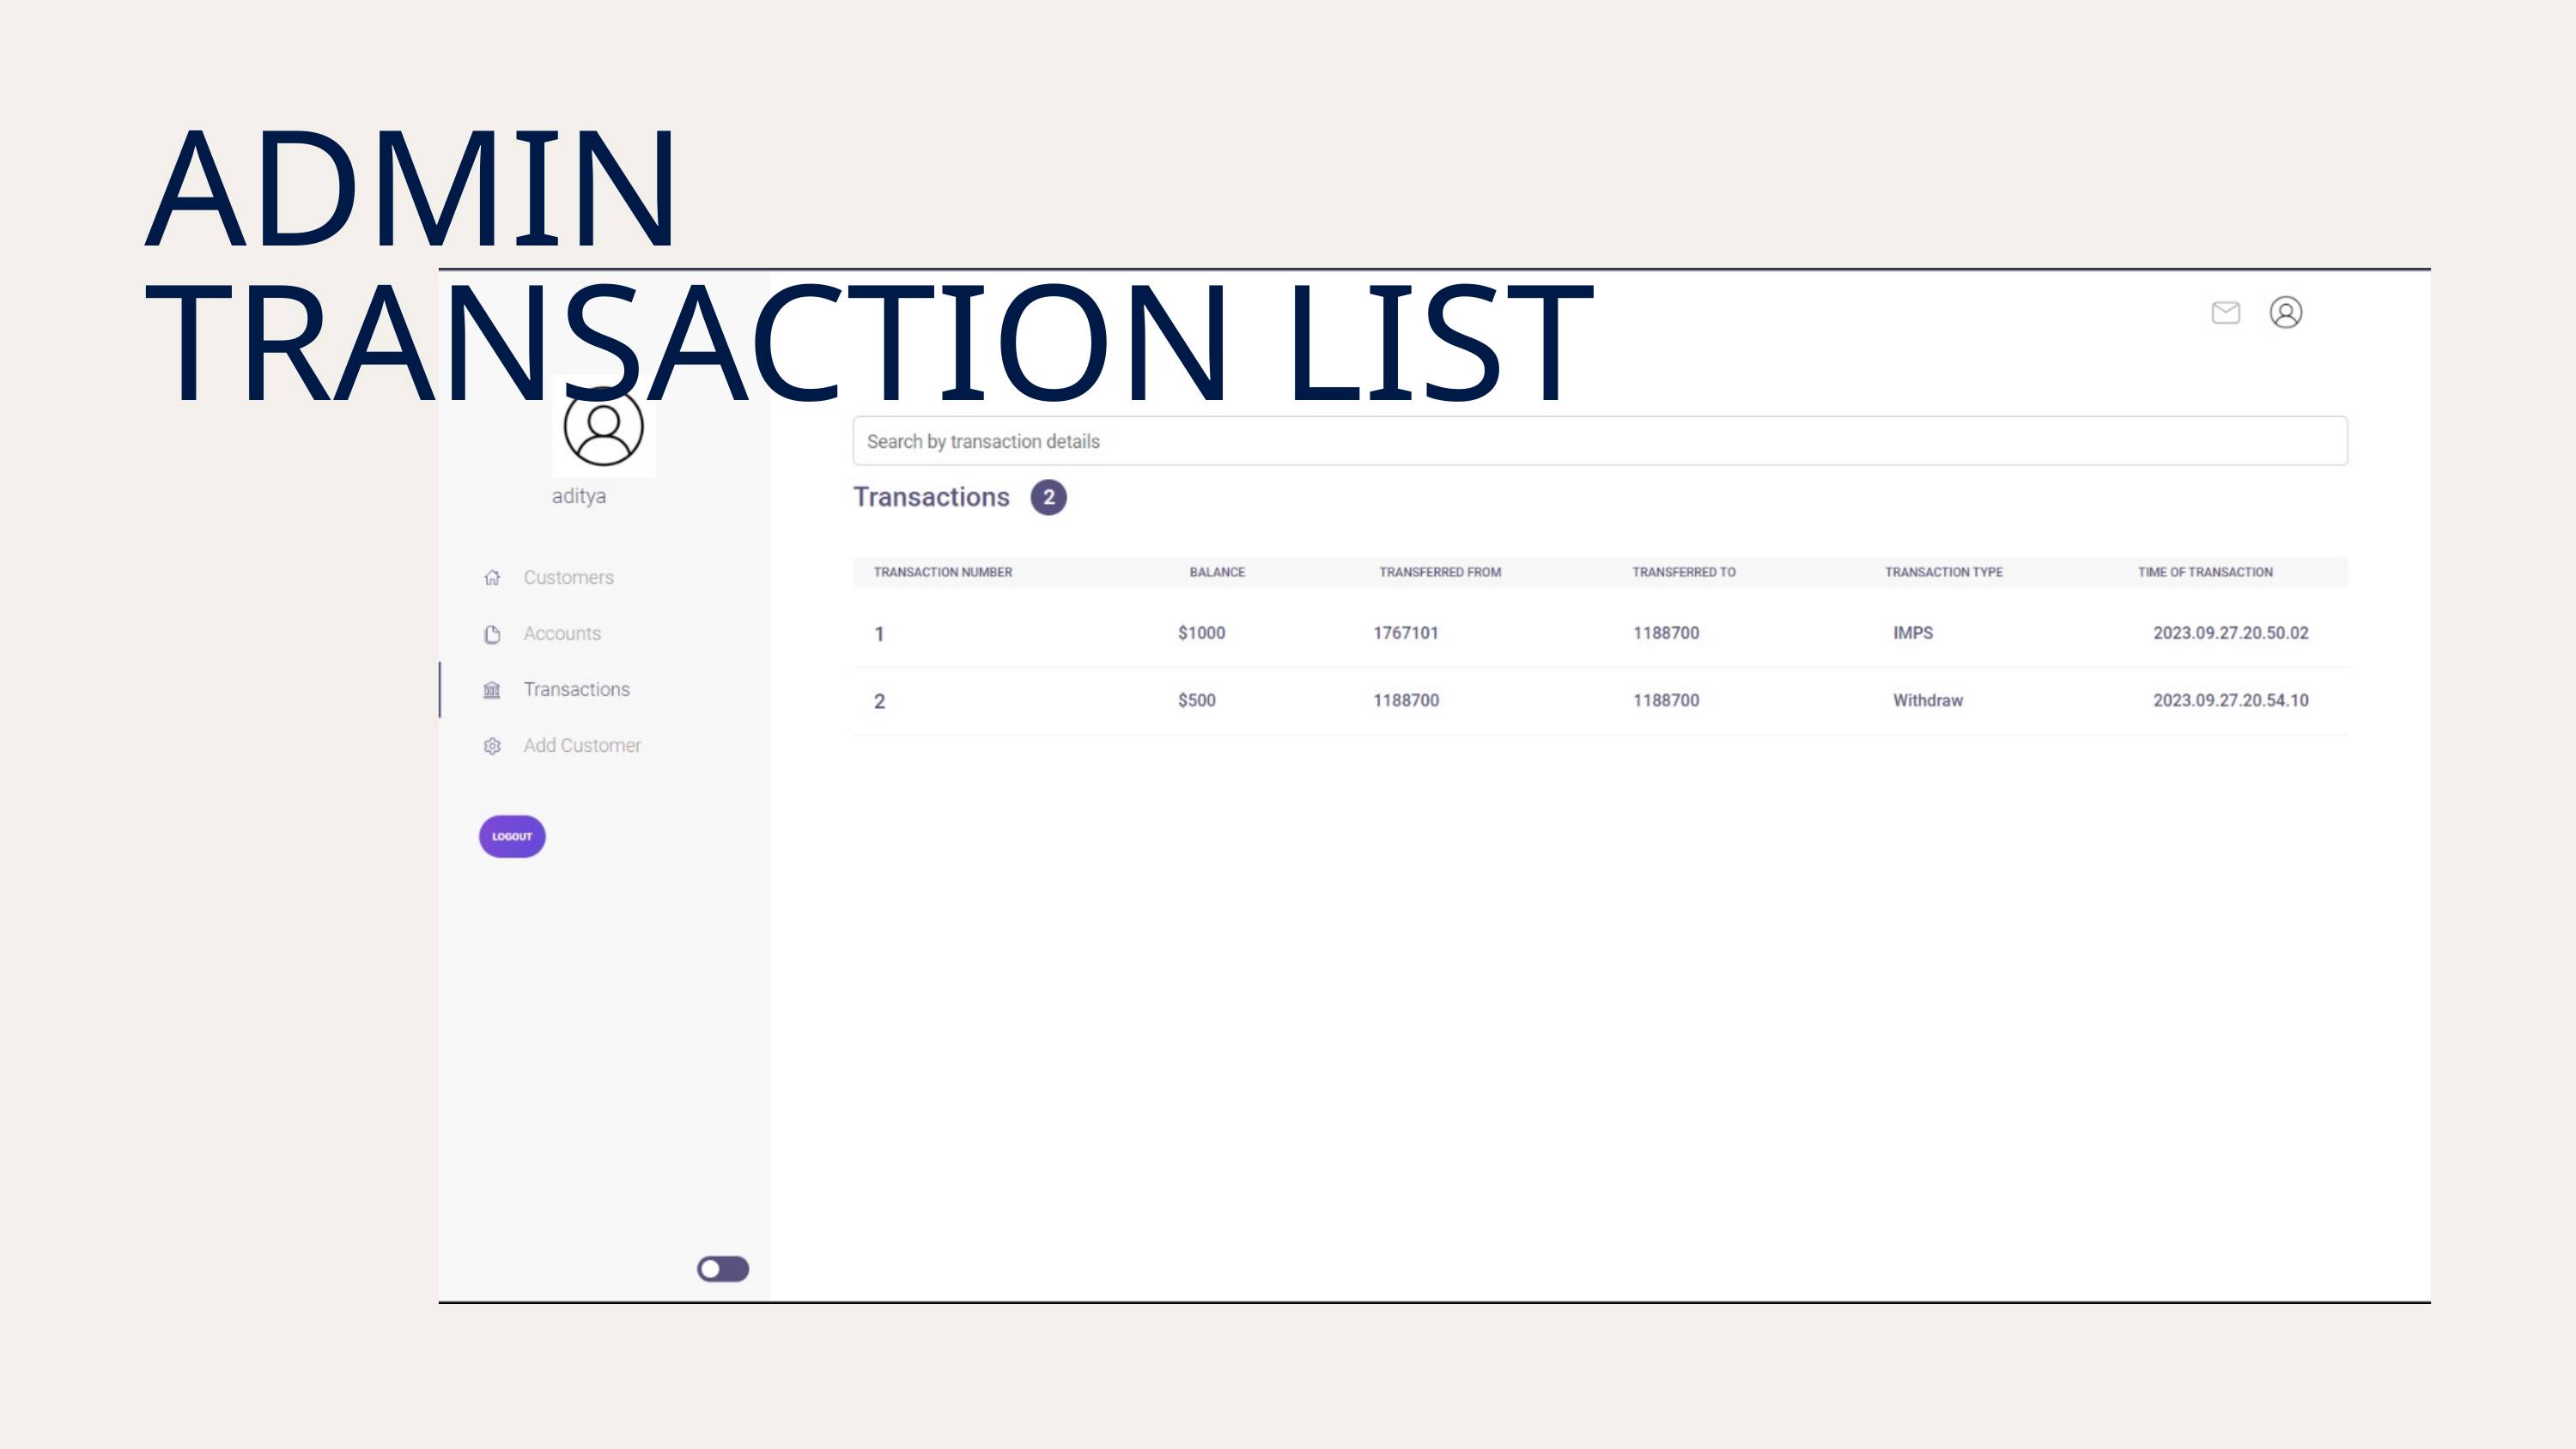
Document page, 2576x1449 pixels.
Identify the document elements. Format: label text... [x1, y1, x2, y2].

text_box [438, 268, 2432, 1304]
text_box ADMIN TRANSACTION LIST [144, 124, 1950, 433]
